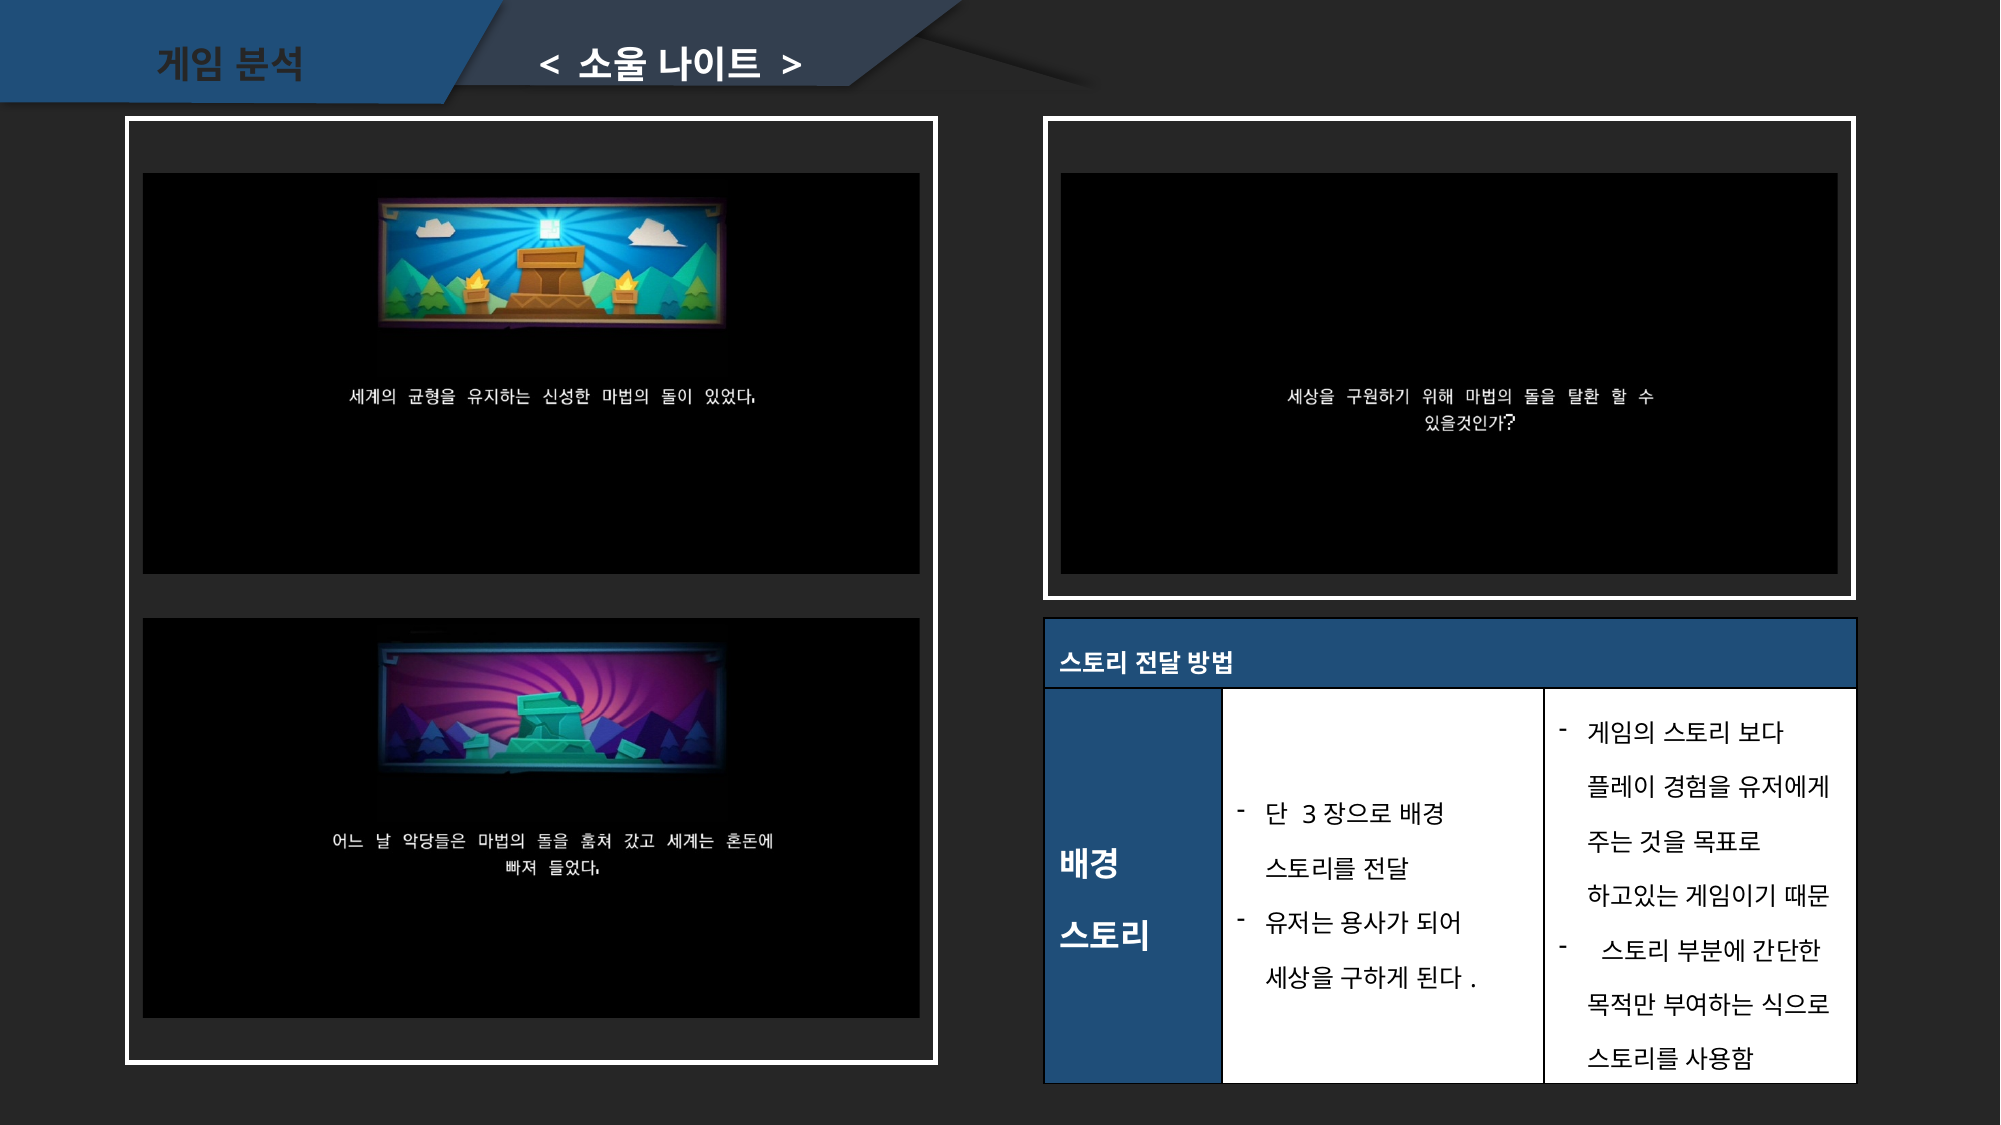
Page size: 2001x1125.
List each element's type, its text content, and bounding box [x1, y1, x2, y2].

list < 소울 나이트 > [472, 14, 870, 90]
picture [142, 618, 920, 1018]
picture [142, 173, 920, 574]
table_header 스토리 전달 방법 [1045, 619, 1856, 687]
table_cell 단 3장으로 배경 스토리를 전달 유저는 용사가 되어 세상을 구하게 된다. [1223, 689, 1543, 1083]
table_cell 배경 스토리 [1045, 689, 1221, 1083]
picture [1060, 173, 1838, 574]
list 게임 분석 [32, 14, 429, 90]
table_cell 게임의 스토리 보다 플레이 경험을 유저에게 주는 것을 목표로 하고있는 게임이기 때문 스토리 부분에 간단한 목적만 부여하는 식으로 스토리를 사용함 [1545, 689, 1856, 1083]
